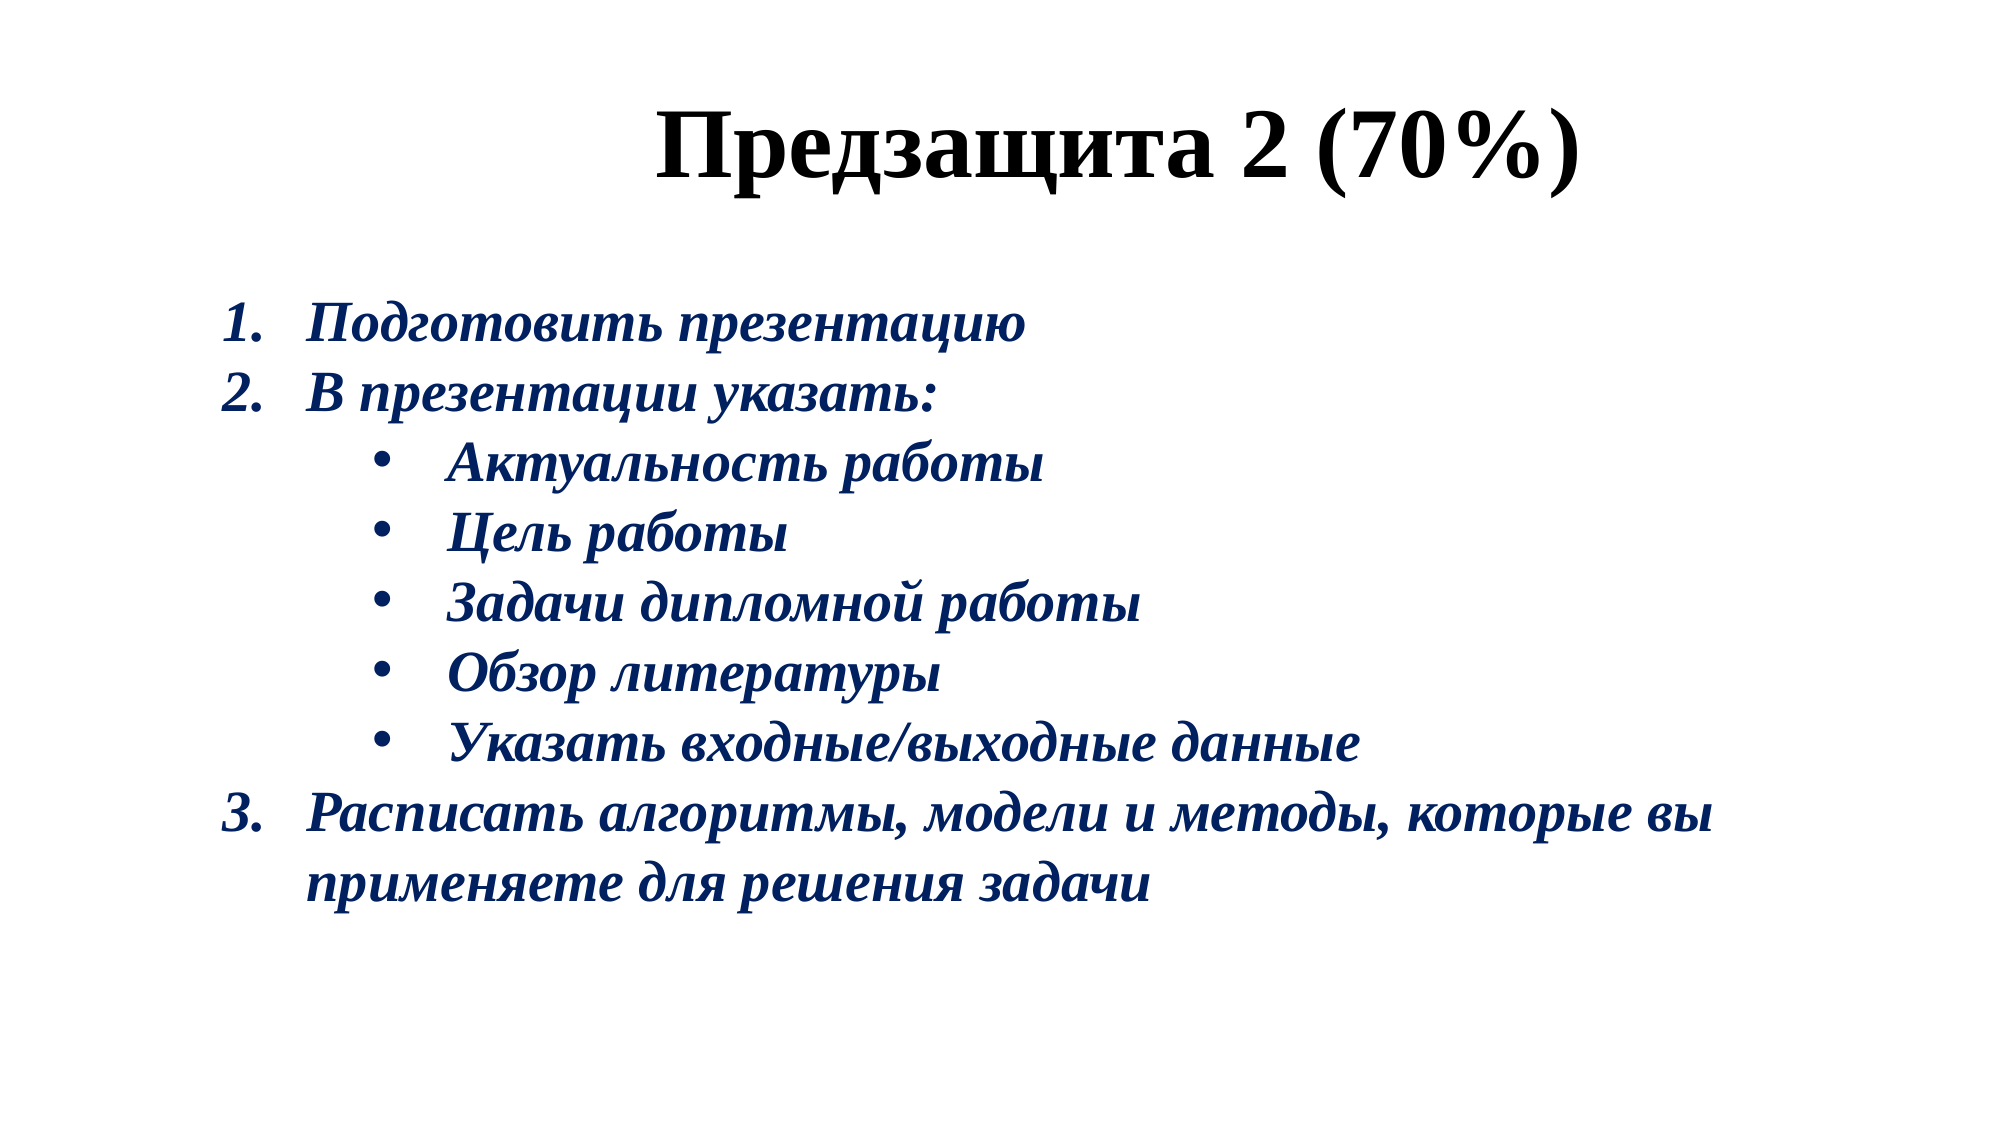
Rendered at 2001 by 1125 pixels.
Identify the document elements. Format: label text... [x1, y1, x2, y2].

text_box Предзащита 2 (70%) [640, 69, 1868, 205]
text_box Подготовить презентацию В презентации указать: Актуальность работы Цель работы Задачи дипломной работы Обзор литературы Указать входные/выходные данные Расписать алгоритмы, модели и методы, которые вы применяете для решения задачи [207, 275, 1793, 921]
